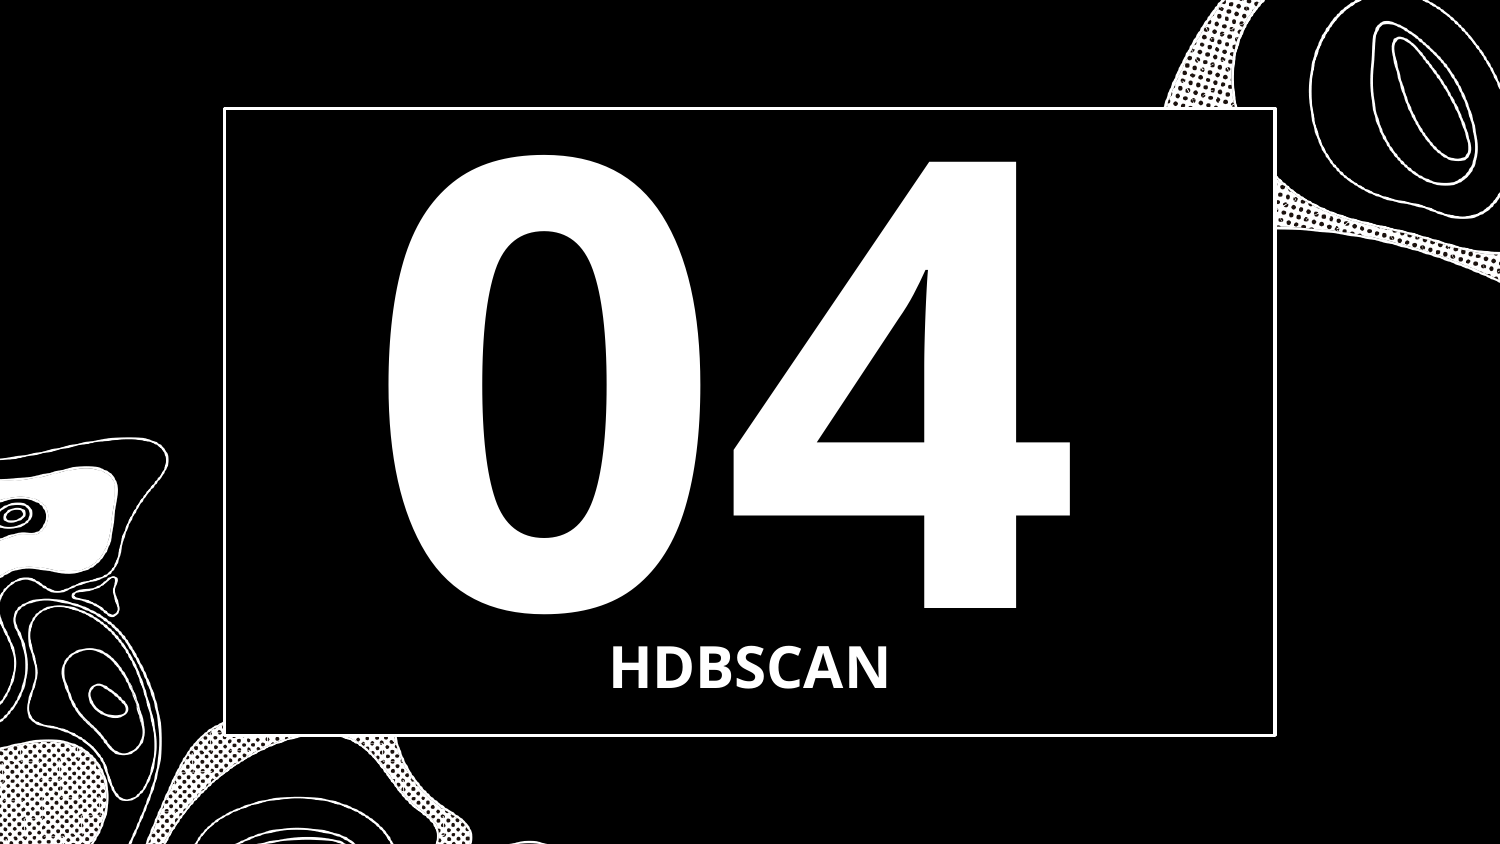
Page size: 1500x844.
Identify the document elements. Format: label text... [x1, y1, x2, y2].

title 04 [272, 133, 1175, 585]
picture [0, 0, 1500, 844]
title HDBSCAN [298, 607, 1202, 723]
